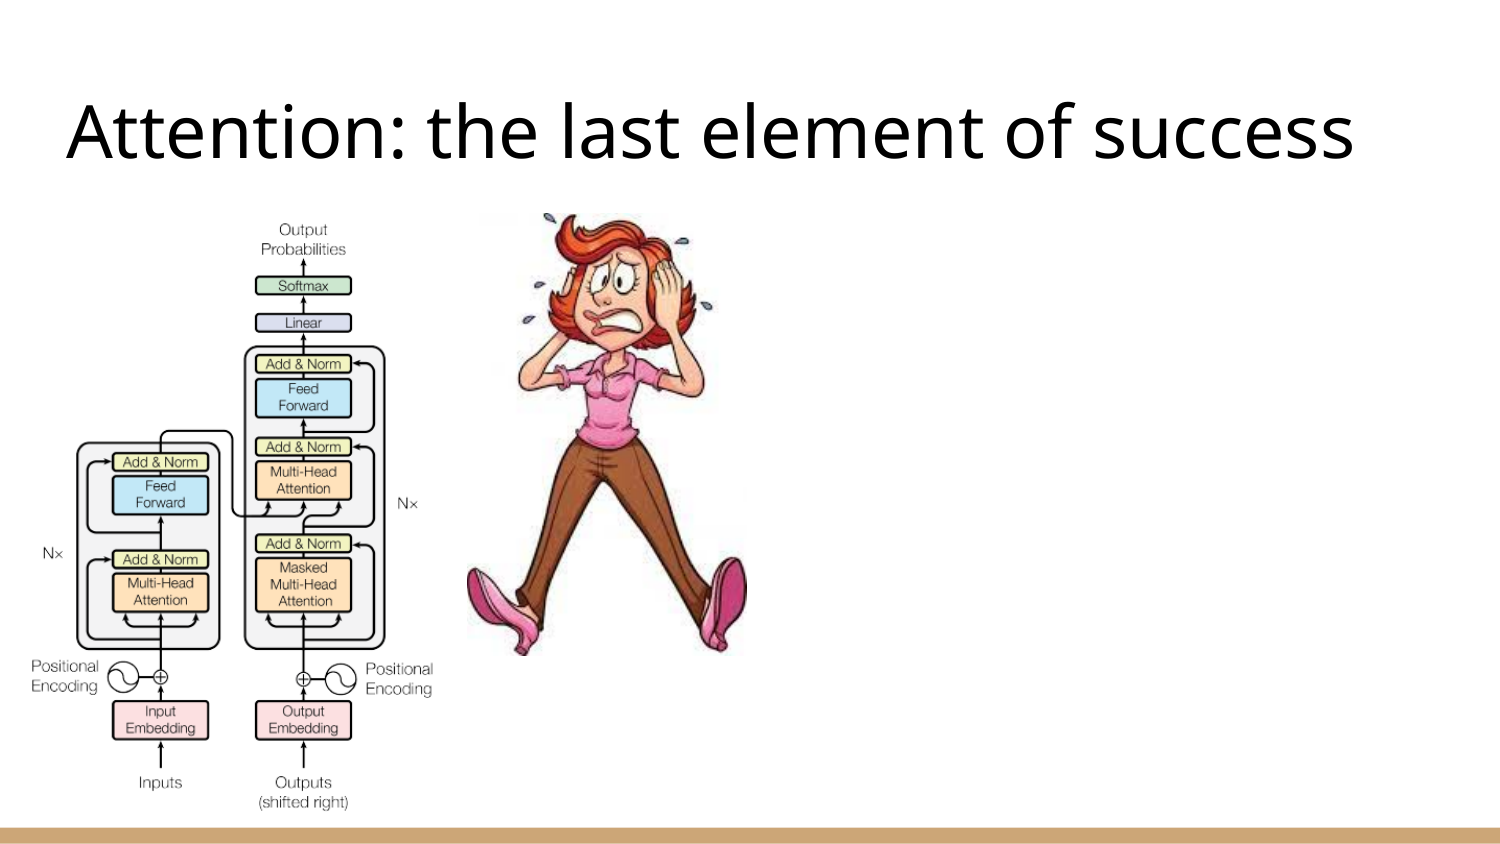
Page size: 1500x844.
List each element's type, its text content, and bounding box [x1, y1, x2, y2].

picture [467, 212, 747, 656]
picture [24, 212, 444, 819]
title Attention: the last element of success [51, 51, 1449, 189]
